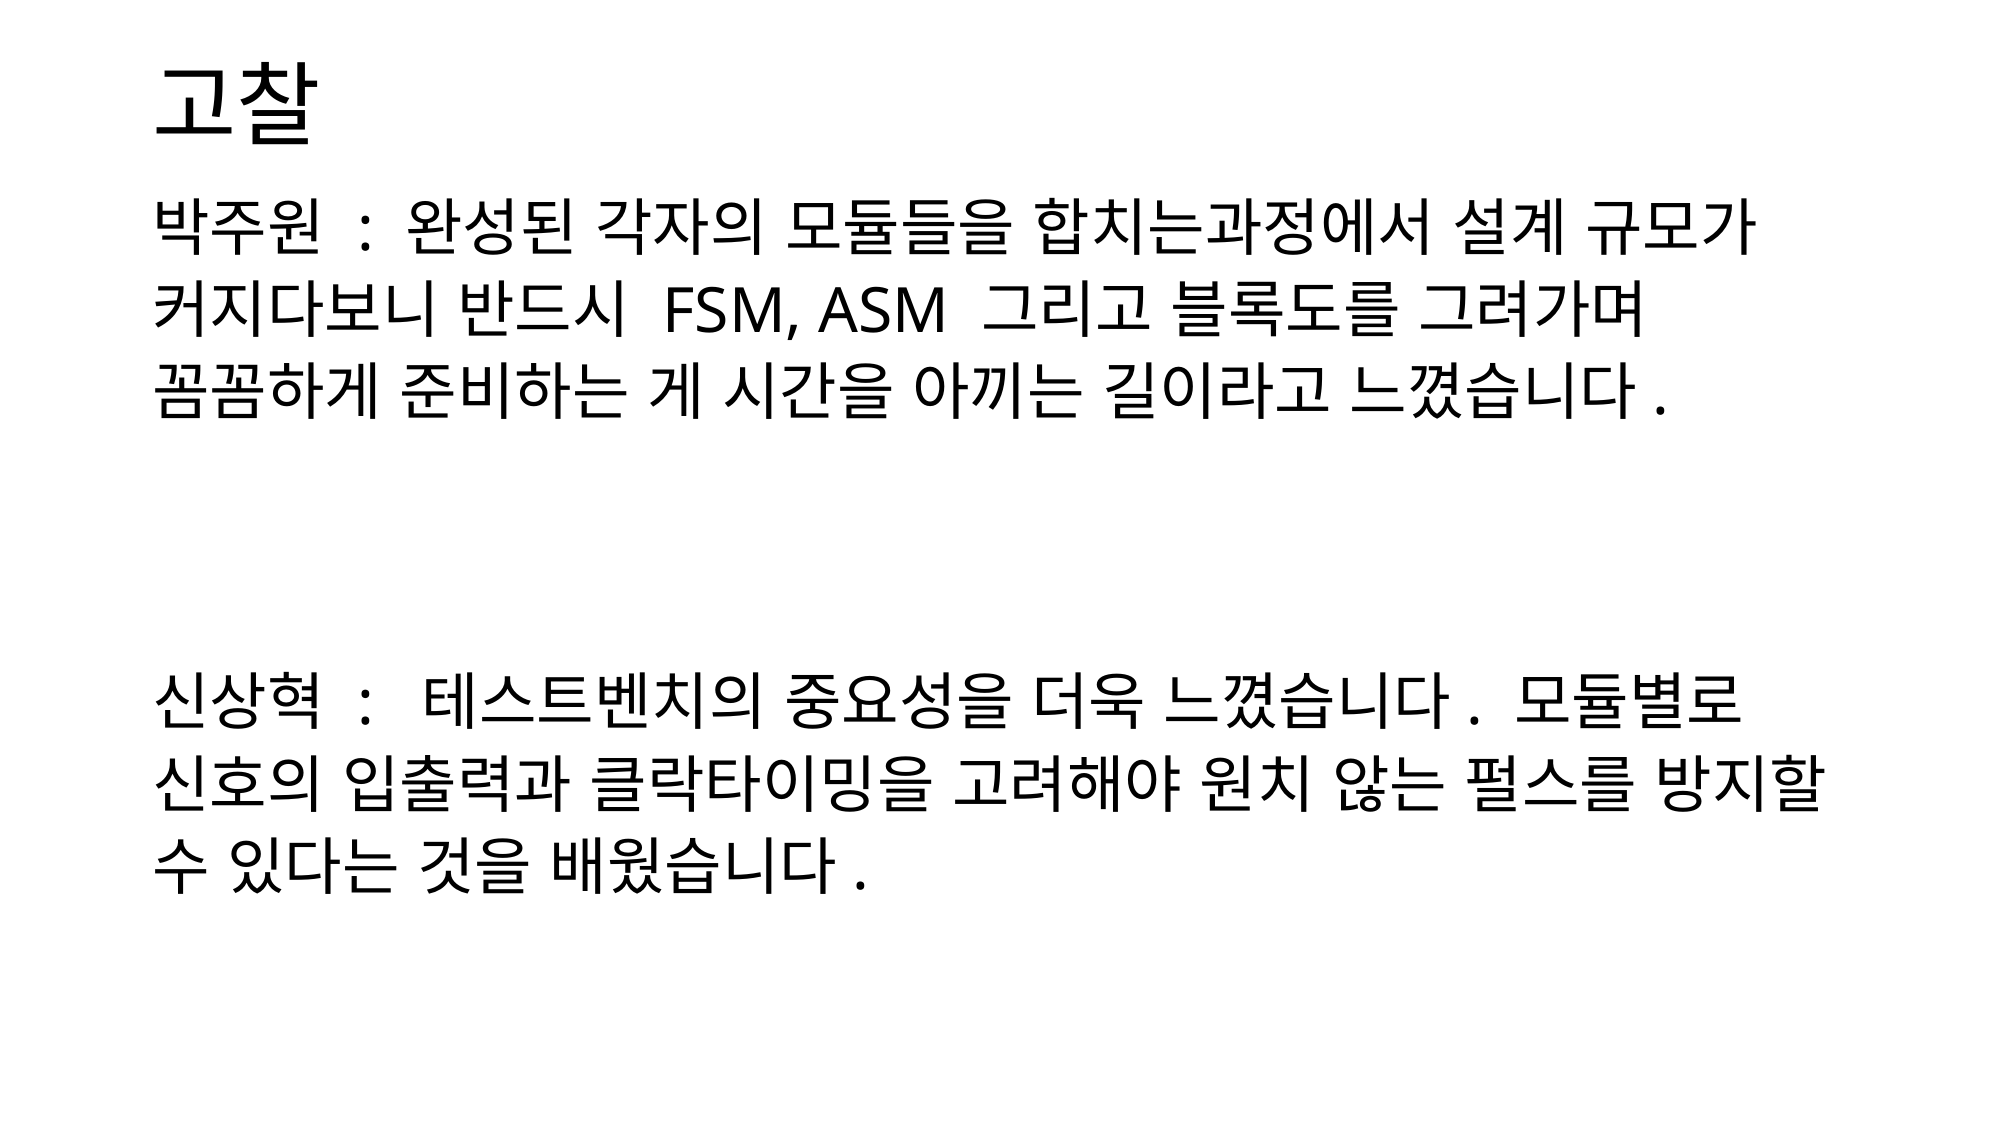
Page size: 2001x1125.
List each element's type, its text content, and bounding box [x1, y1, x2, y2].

list 박주원 : 완성된 각자의 모듈들을 합치는과정에서 설계 규모가 커지다보니 반드시 FSM, ASM 그리고 블록도를 그려가며 꼼꼼하게 준비하는 게 시간을 아끼는 길이라고 느꼈습니다. 신상혁 : 테스트벤치의 중요성을 더욱 느꼈습니다. 모듈별로 신호의 입출력과 클락타이밍을 고려해야 원치 않는 펄스를 방지할 수 있다는 것을 배웠습니다. [137, 172, 1863, 1029]
title 고찰 [137, 0, 1863, 172]
